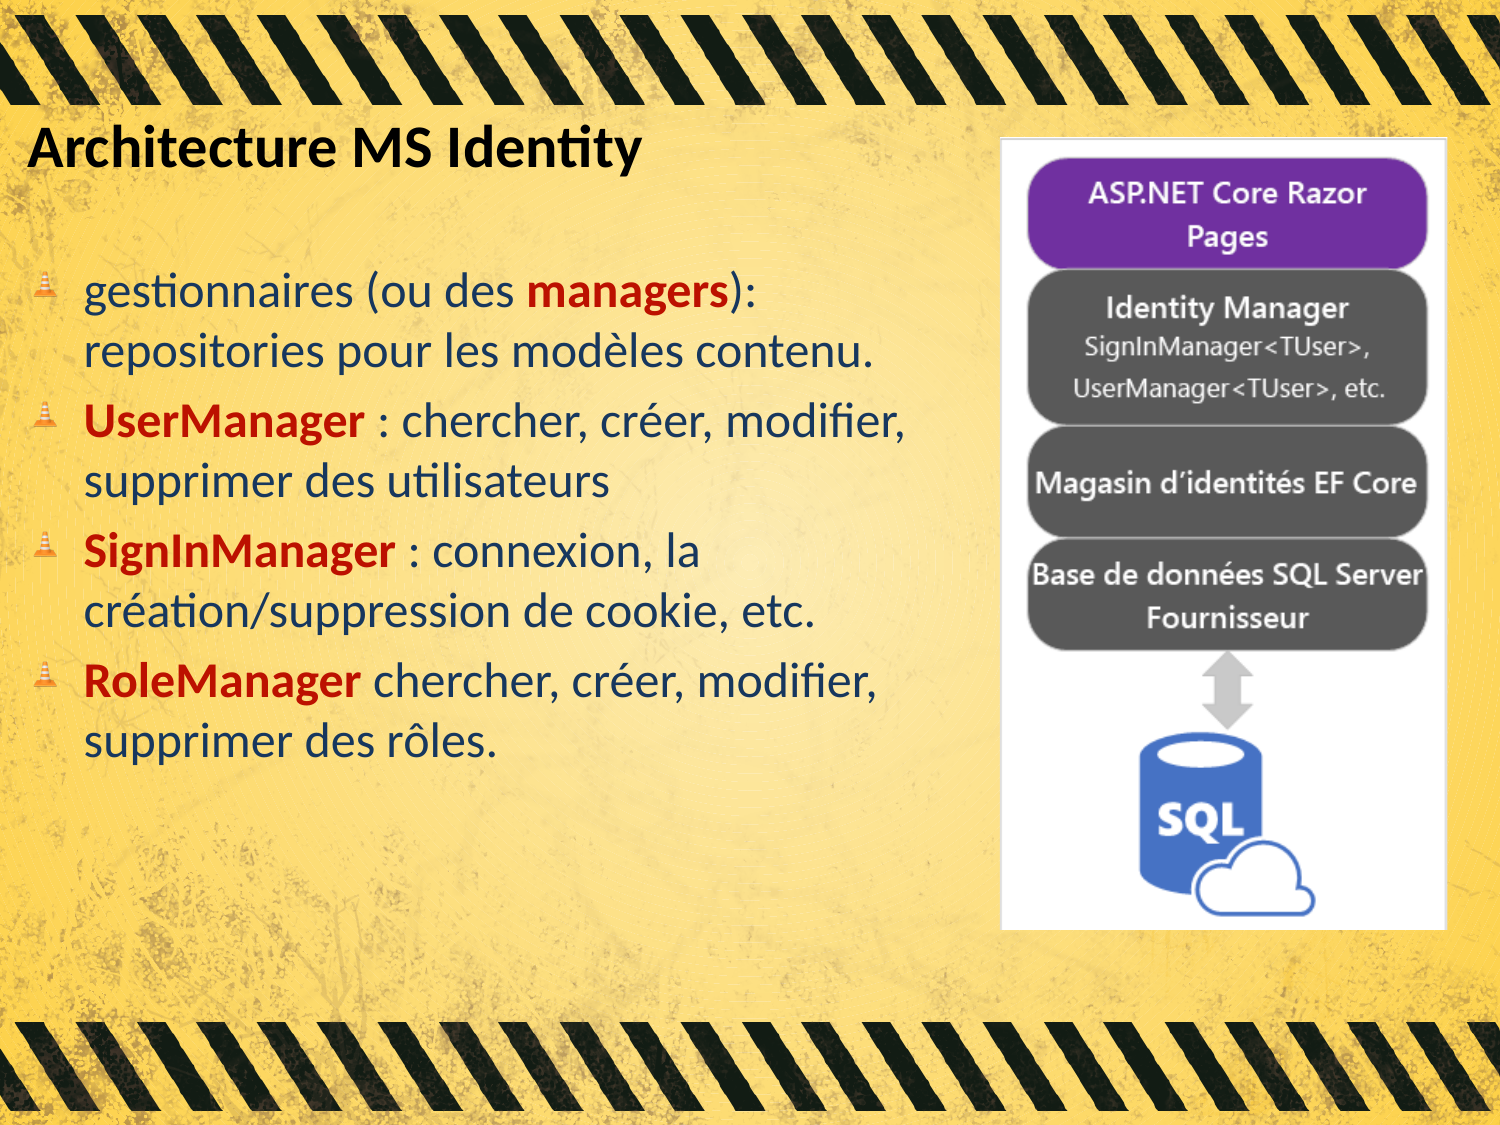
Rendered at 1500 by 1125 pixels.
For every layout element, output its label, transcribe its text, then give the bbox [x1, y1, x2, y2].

subtitle gestionnaires (ou des managers): repositories pour les modèles contenu. UserManager : chercher, créer, modifier, supprimer des utilisateurs SignInManager : connexion, la création/suppression de cookie, etc. RoleManager chercher, créer, modifier, supprimer des rôles. [12, 249, 973, 1000]
title Architecture MS Identity [12, 93, 1475, 194]
picture [0, 0, 1500, 1125]
